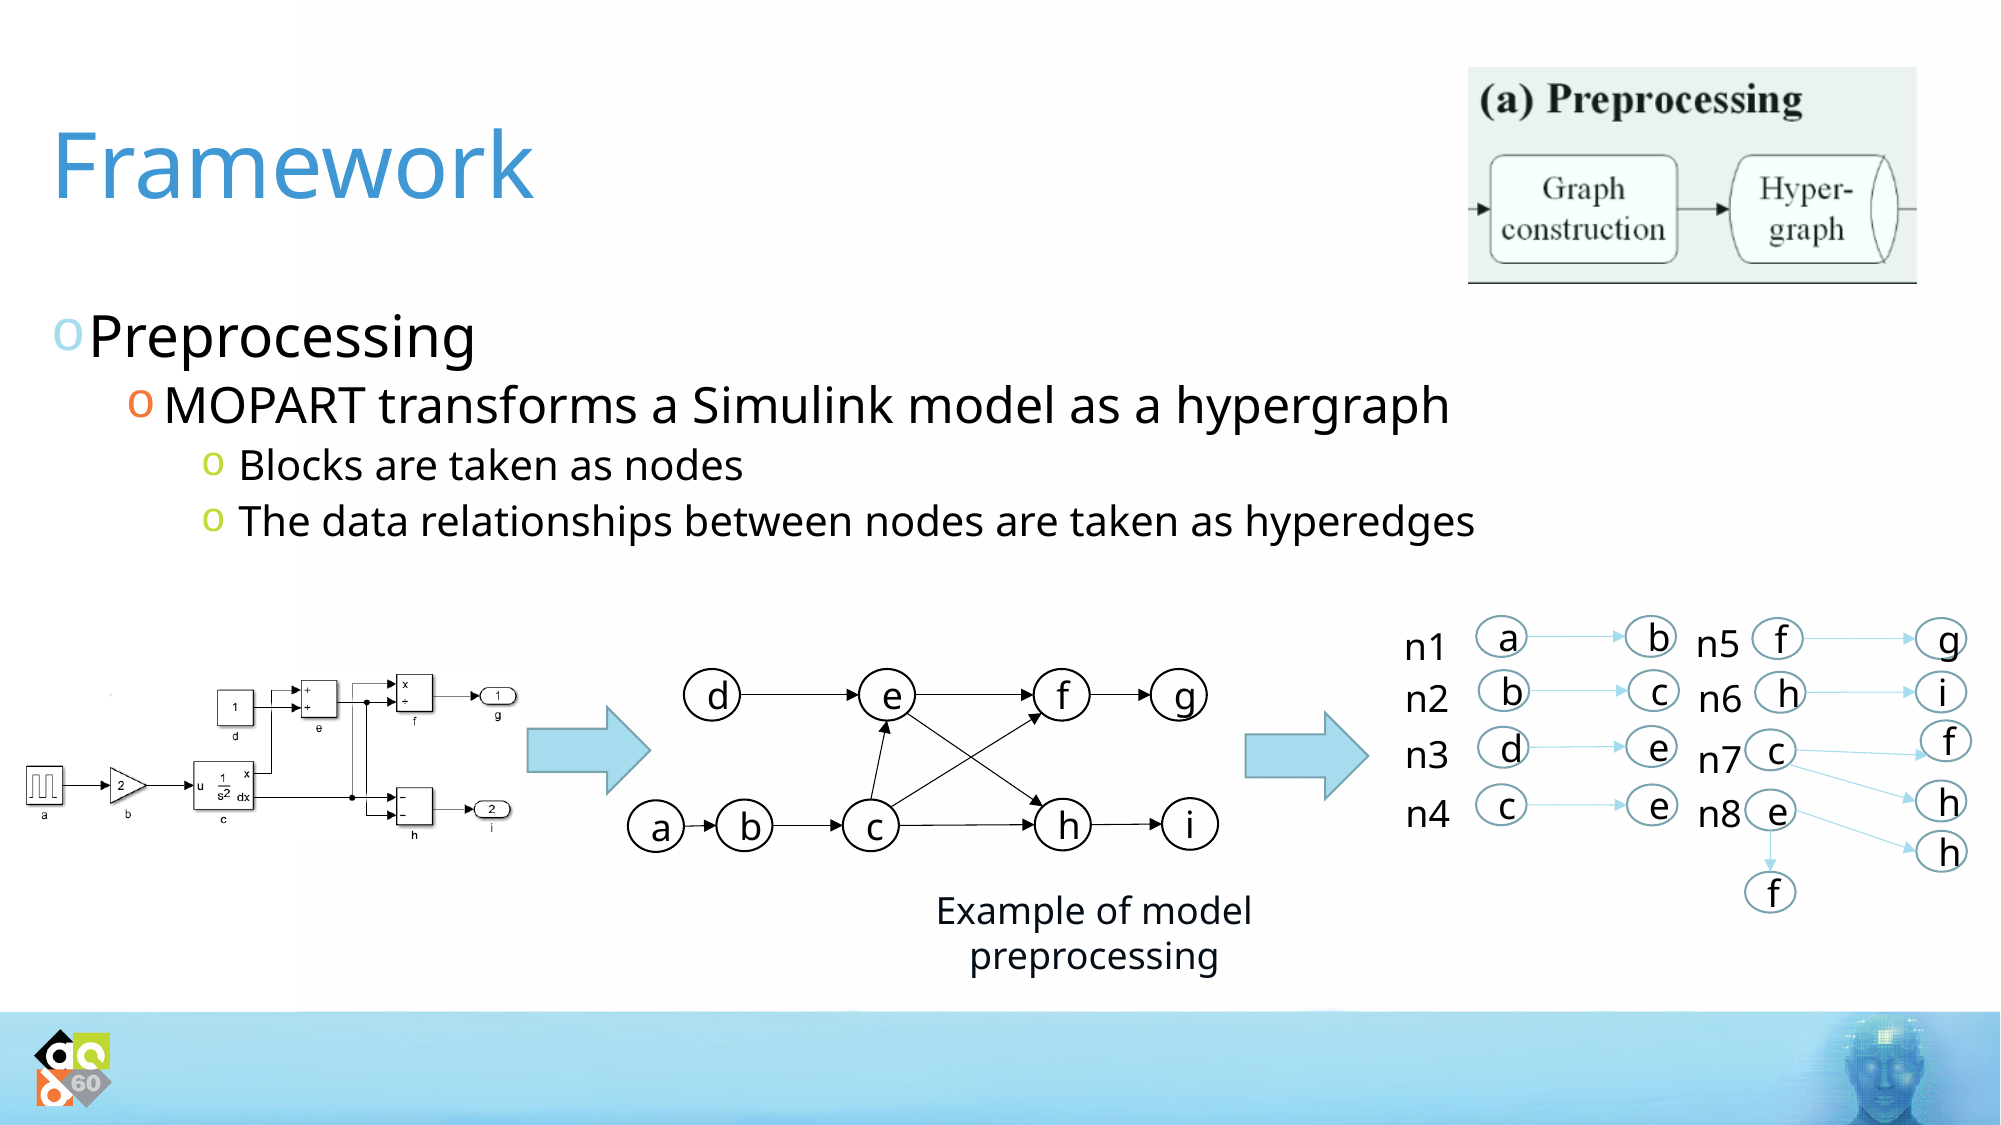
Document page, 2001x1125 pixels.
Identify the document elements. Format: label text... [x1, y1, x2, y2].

picture [0, 0, 2001, 1125]
text_box Example of model preprocessing [821, 879, 1368, 985]
title Framework [35, 59, 1959, 278]
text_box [1392, 612, 1972, 913]
text_box [1244, 710, 1370, 802]
list Preprocessing MOPART transforms a Simulink model as a hypergraph Blocks are taken as nodes The data relationships between nodes are taken as hyperedges [35, 299, 1959, 987]
text_box [526, 704, 627, 797]
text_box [627, 668, 1219, 852]
